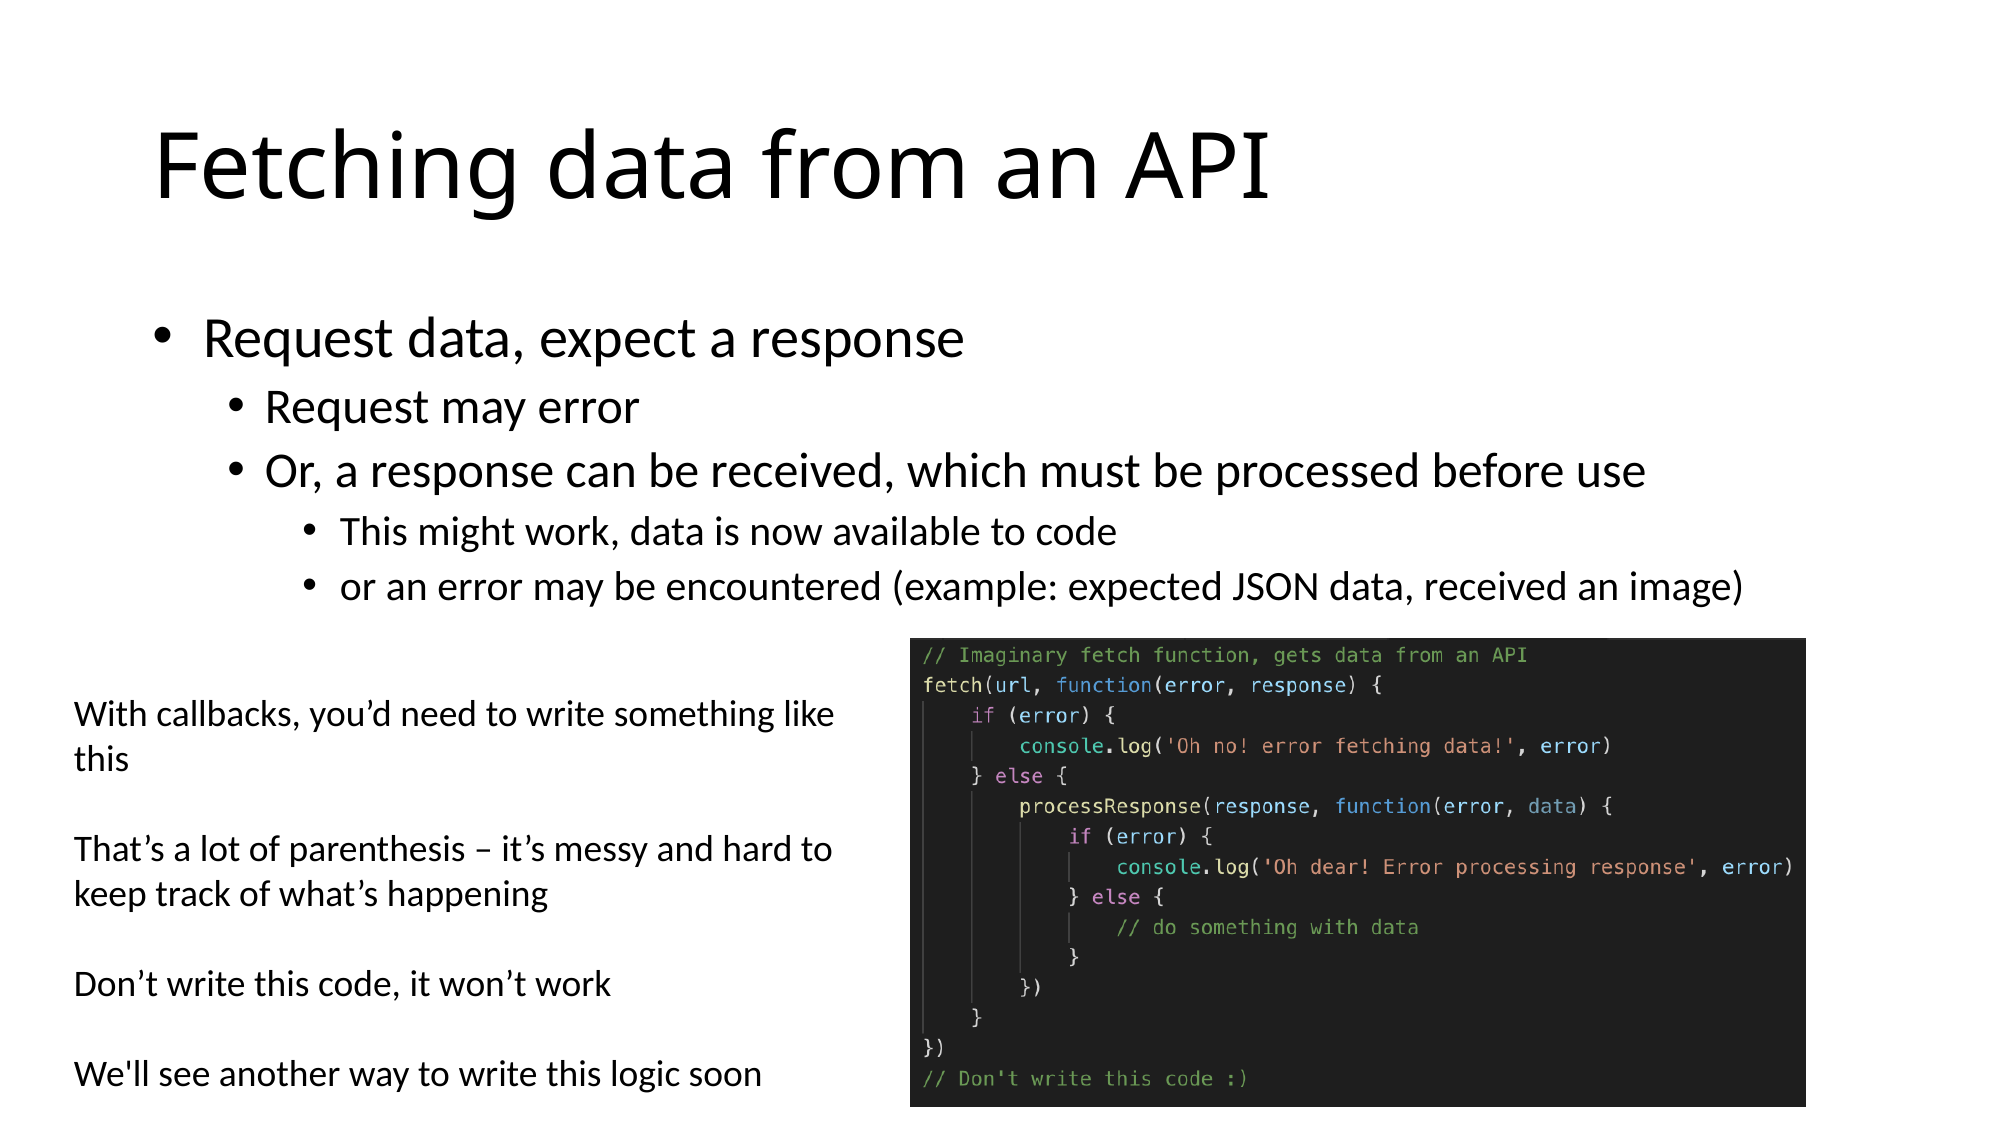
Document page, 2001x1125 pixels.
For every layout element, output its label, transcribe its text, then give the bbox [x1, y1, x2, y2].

title Fetching data from an API [137, 59, 1863, 278]
picture [910, 638, 1806, 1107]
text_box With callbacks, you’d need to write something like this That’s a lot of parenthesis – it’s messy and hard to keep track of what’s happening Don’t write this code, it won’t work We'll see another way to write this logic soon [59, 682, 889, 1102]
list Request data, expect a response Request may error Or, a response can be received, which must be processed before use This might work, data is now available to code or an error may be encountered (example: expected JSON data, received an image) [137, 299, 1863, 1014]
